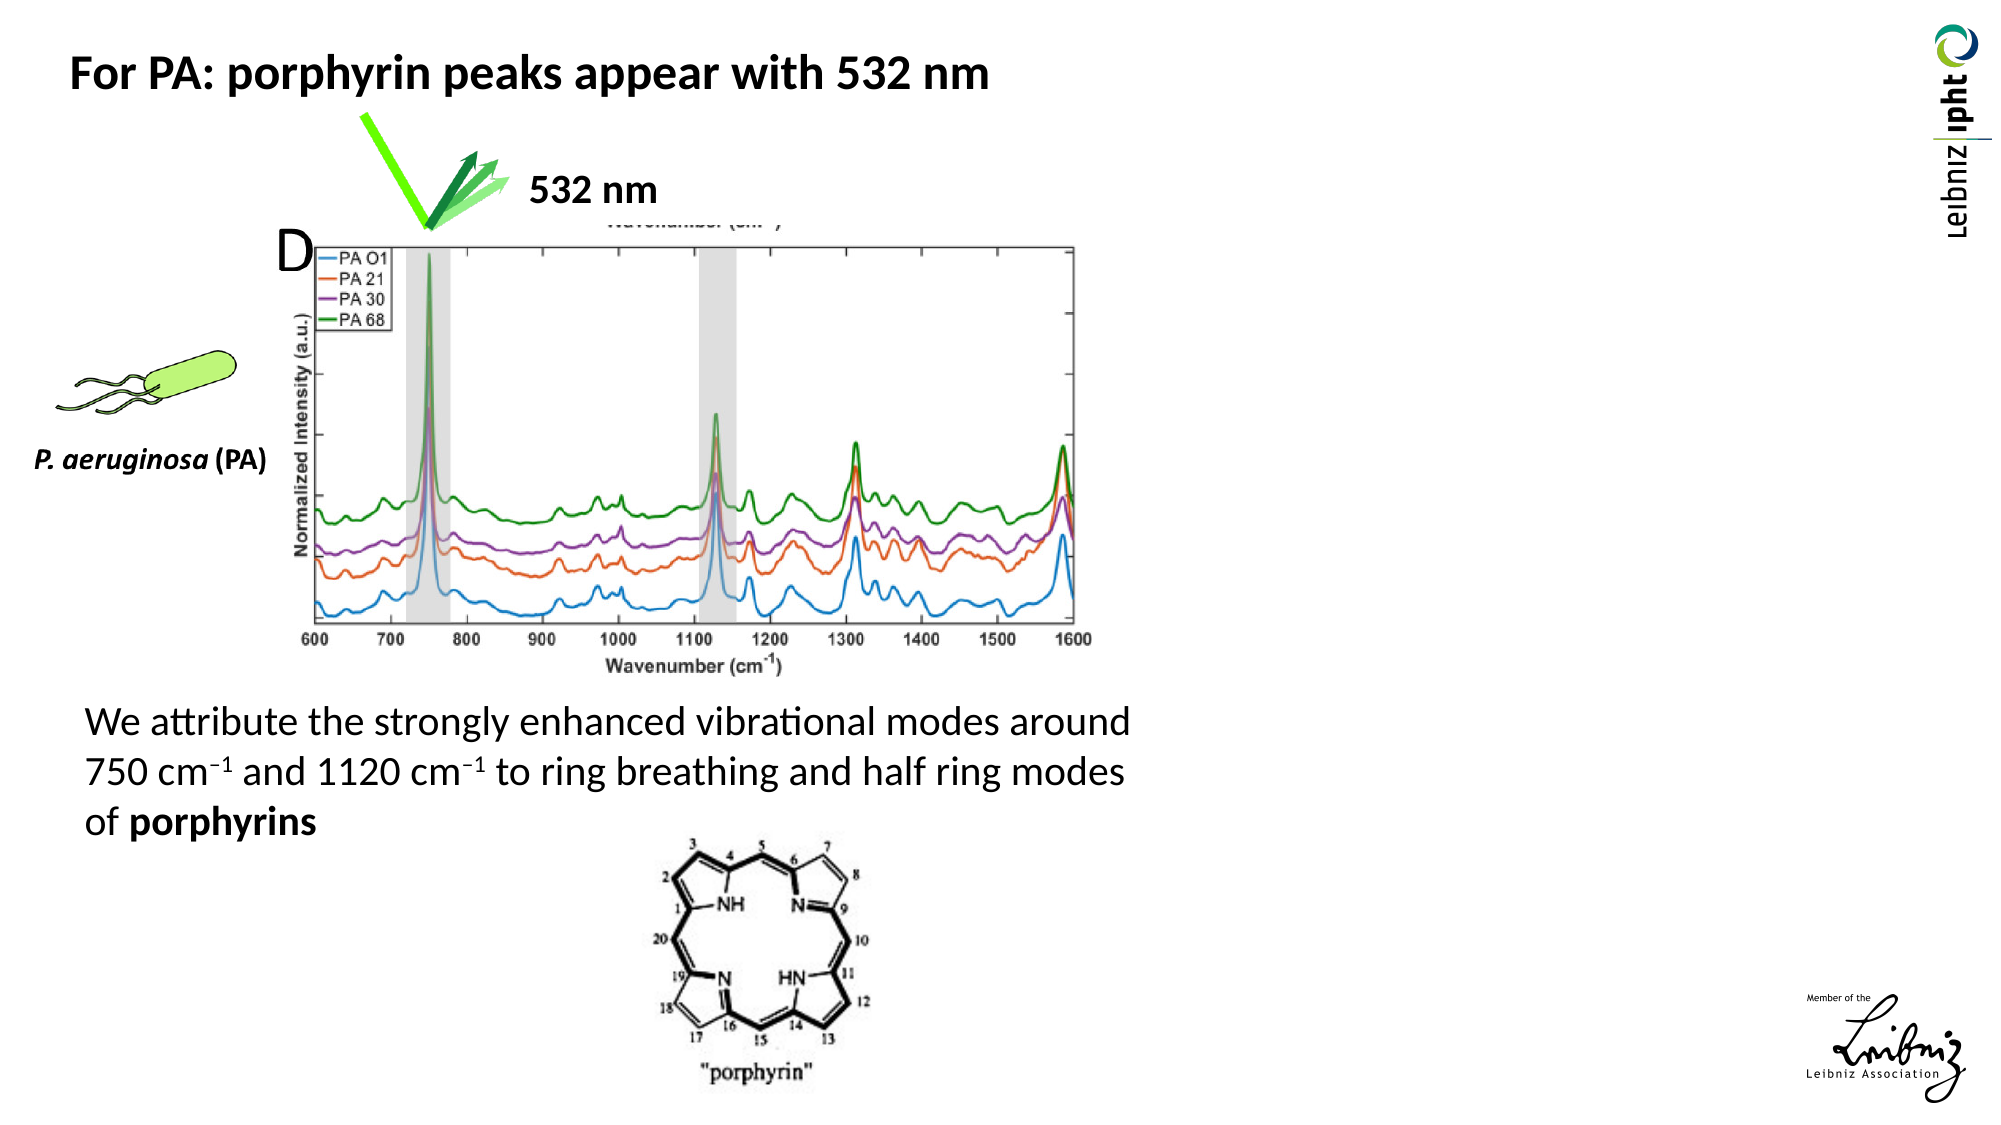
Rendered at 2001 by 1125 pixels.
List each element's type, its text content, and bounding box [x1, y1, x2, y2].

picture [1934, 25, 1992, 237]
picture [14, 110, 1093, 677]
picture [1807, 994, 1966, 1103]
text_box 532 nm [533, 161, 660, 212]
title For PA: porphyrin peaks appear with 532 nm [69, 39, 1895, 101]
picture [641, 817, 872, 1102]
text_box We attribute the strongly enhanced vibrational modes around 750 cm–1 and 1120 cm–1 to ring breathing and half ring modes of porphyrins [69, 686, 1157, 852]
